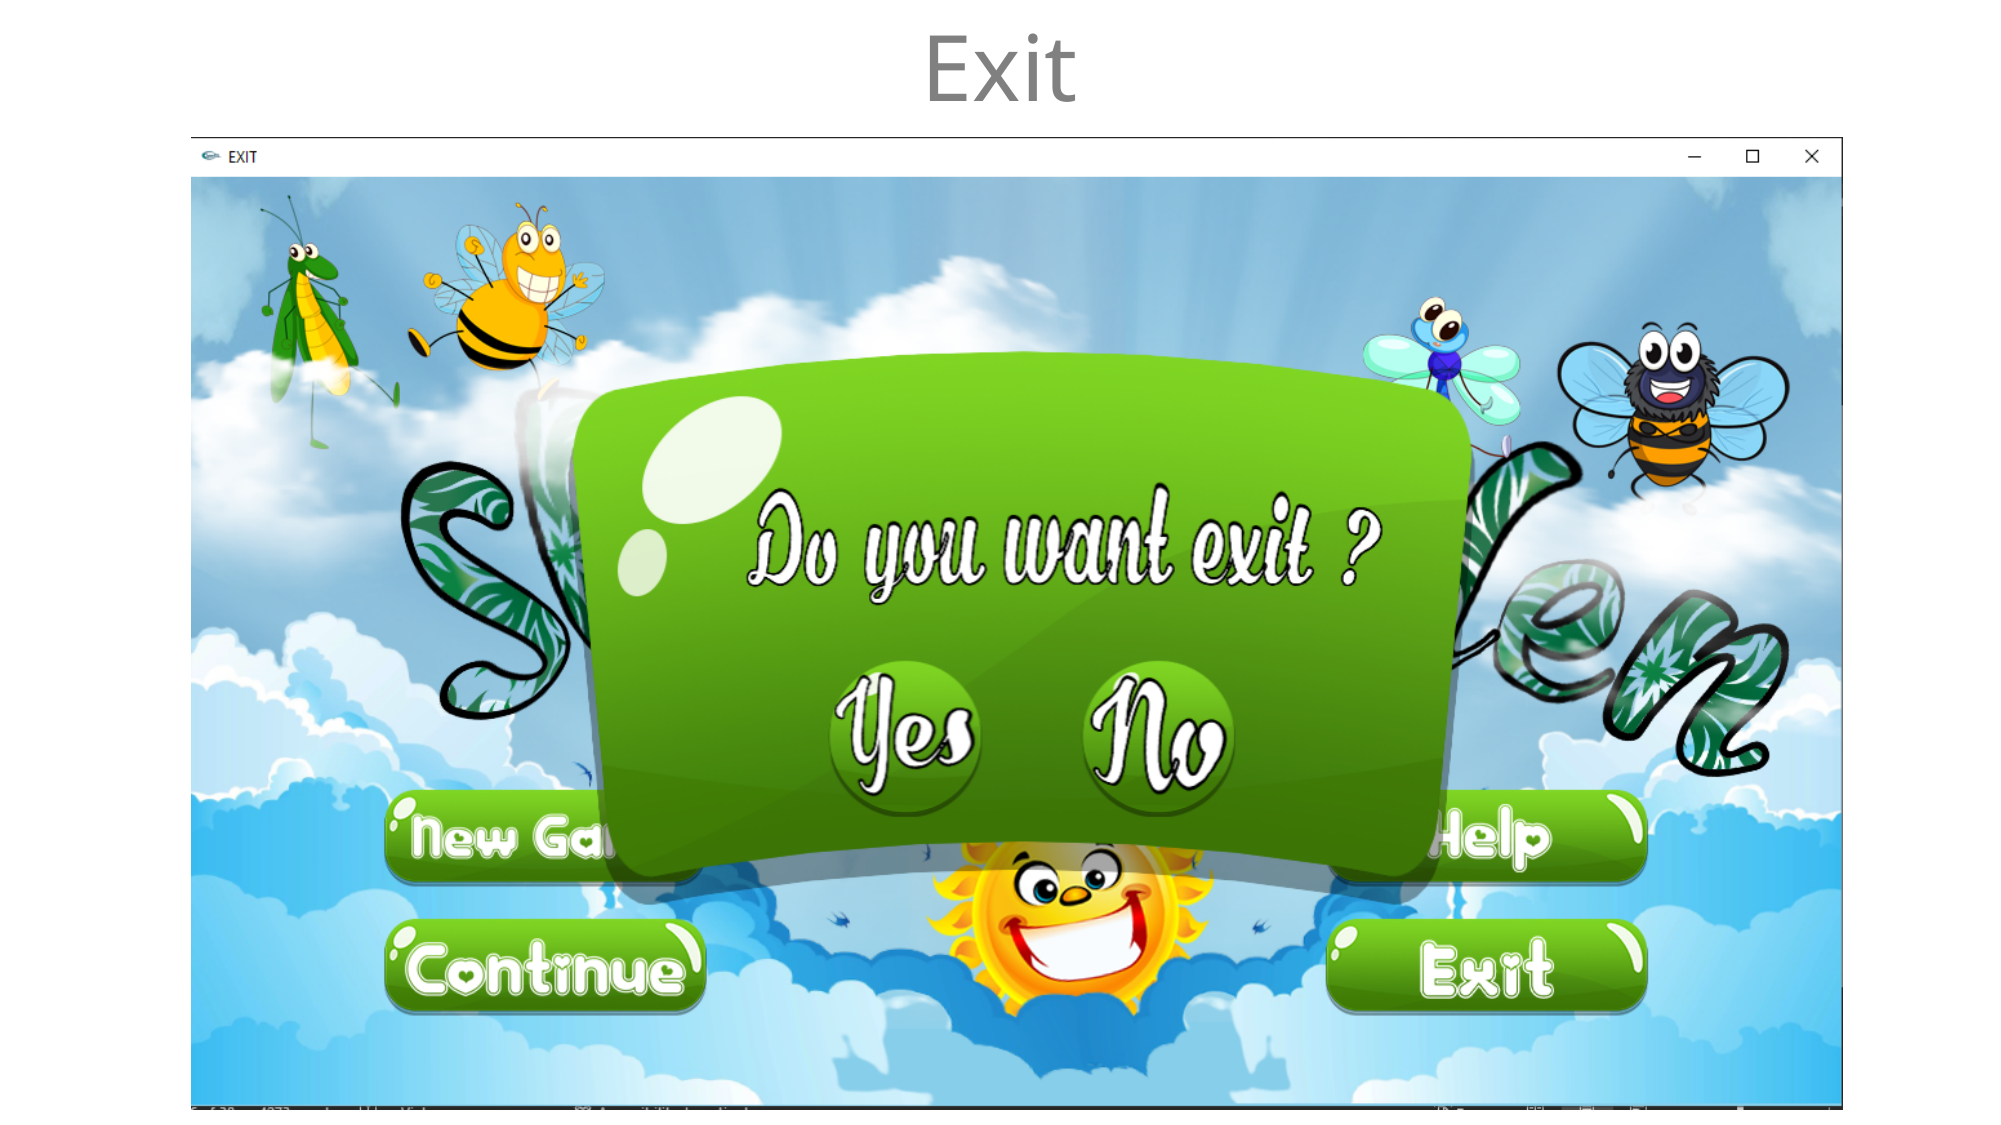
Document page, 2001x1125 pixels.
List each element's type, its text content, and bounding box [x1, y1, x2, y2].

picture [191, 137, 1843, 1110]
text_box Exit [137, 0, 1863, 138]
